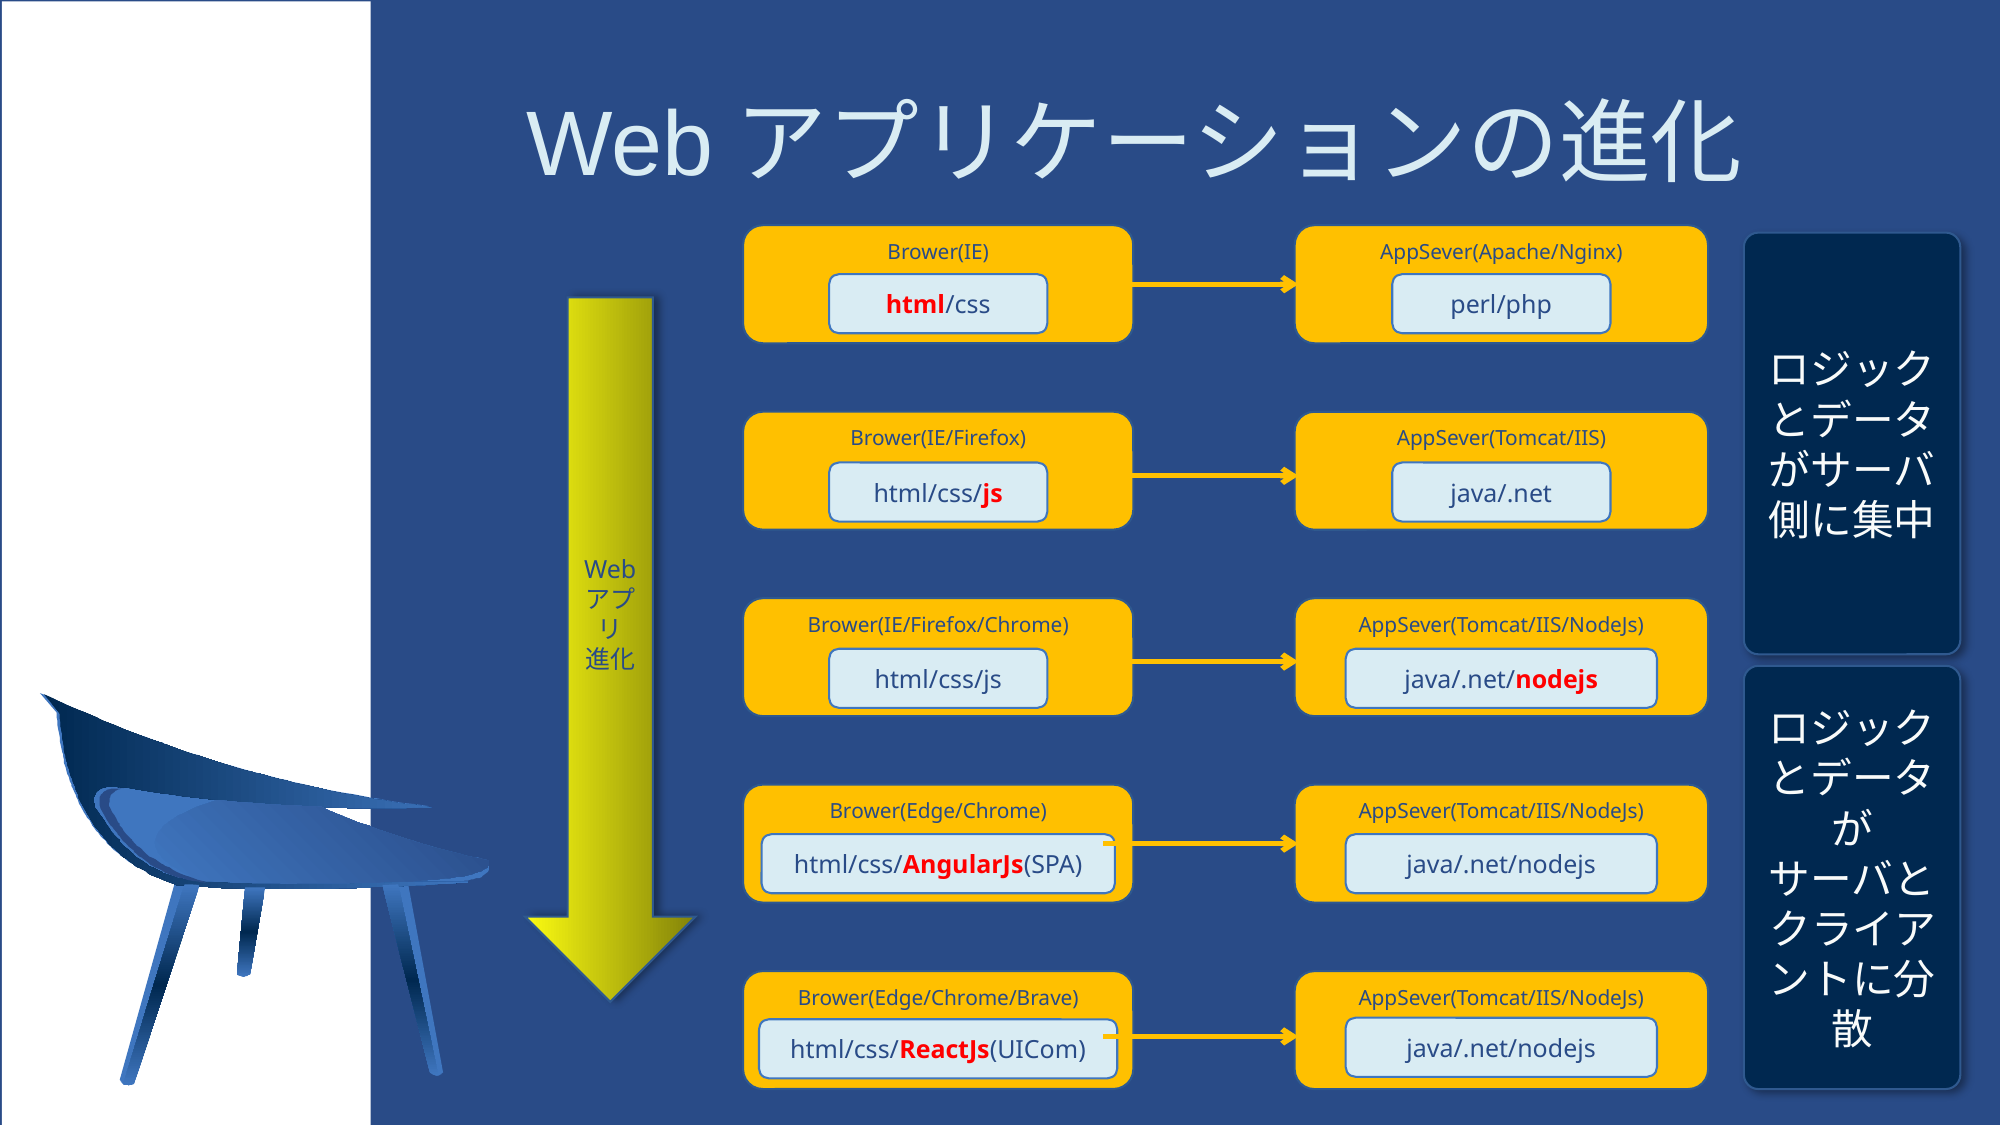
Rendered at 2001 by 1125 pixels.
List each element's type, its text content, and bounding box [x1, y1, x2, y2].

text_box AppSever(Apache/Nginx) [1293, 224, 1710, 345]
text_box html/css/js [828, 647, 1049, 709]
text_box html/css/AngularJs(SPA) [760, 833, 1116, 895]
text_box Web アプリ 進化 [522, 296, 698, 1004]
text_box AppSever(Tomcat/IIS/NodeJs) [1293, 783, 1710, 904]
text_box java/.net [1391, 461, 1612, 523]
text_box java/.net/nodejs [1344, 1016, 1659, 1078]
text_box Brower(IE/Firefox/Chrome) [742, 597, 1135, 718]
text_box ロジックとデータが サーバと クライアントに分散 [1742, 664, 1962, 1091]
text_box html/css/ReactJs(UICom) [757, 1018, 1119, 1080]
text_box Brower(Edge/Chrome/Brave) [742, 970, 1135, 1091]
text_box AppSever(Tomcat/IIS/NodeJs) [1293, 597, 1710, 718]
text_box java/.net/nodejs [1344, 647, 1659, 709]
text_box perl/php [1391, 273, 1612, 335]
text_box AppSever(Tomcat/IIS) [1293, 410, 1710, 531]
text_box html/css/js [828, 461, 1049, 523]
text_box AppSever(Tomcat/IIS/NodeJs) [1293, 970, 1710, 1091]
text_box Brower(IE/Firefox) [742, 410, 1135, 531]
text_box java/.net/nodejs [1344, 833, 1659, 895]
title Webアプリケーションの進化 [369, 44, 1901, 233]
text_box Brower(Edge/Chrome) [742, 783, 1135, 904]
text_box ロジックとデータがサーバ側に集中 [1742, 231, 1962, 656]
text_box html/css [828, 273, 1049, 335]
text_box Brower(IE) [742, 224, 1135, 345]
